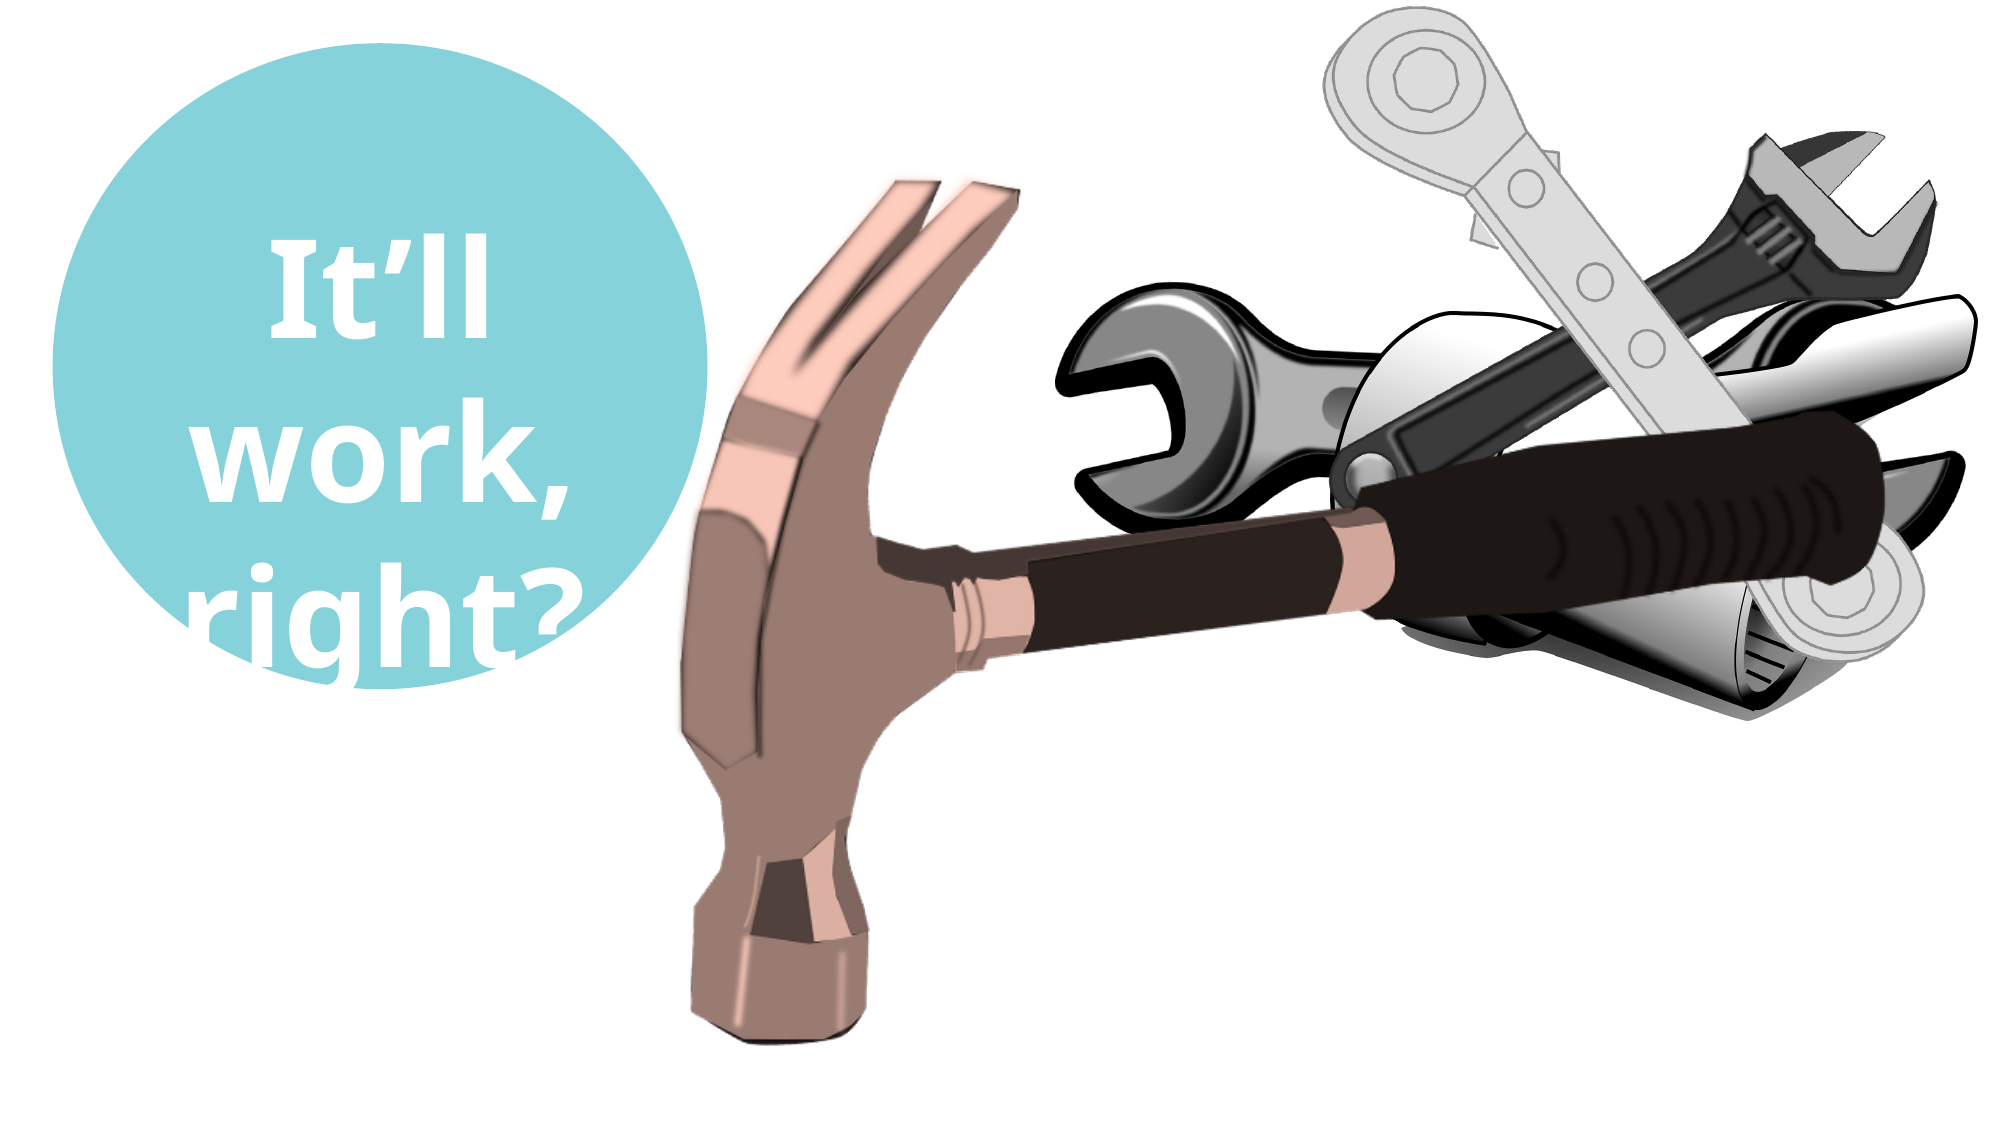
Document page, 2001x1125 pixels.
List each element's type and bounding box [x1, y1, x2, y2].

text_box [52, 43, 708, 690]
picture [512, 0, 2000, 1035]
